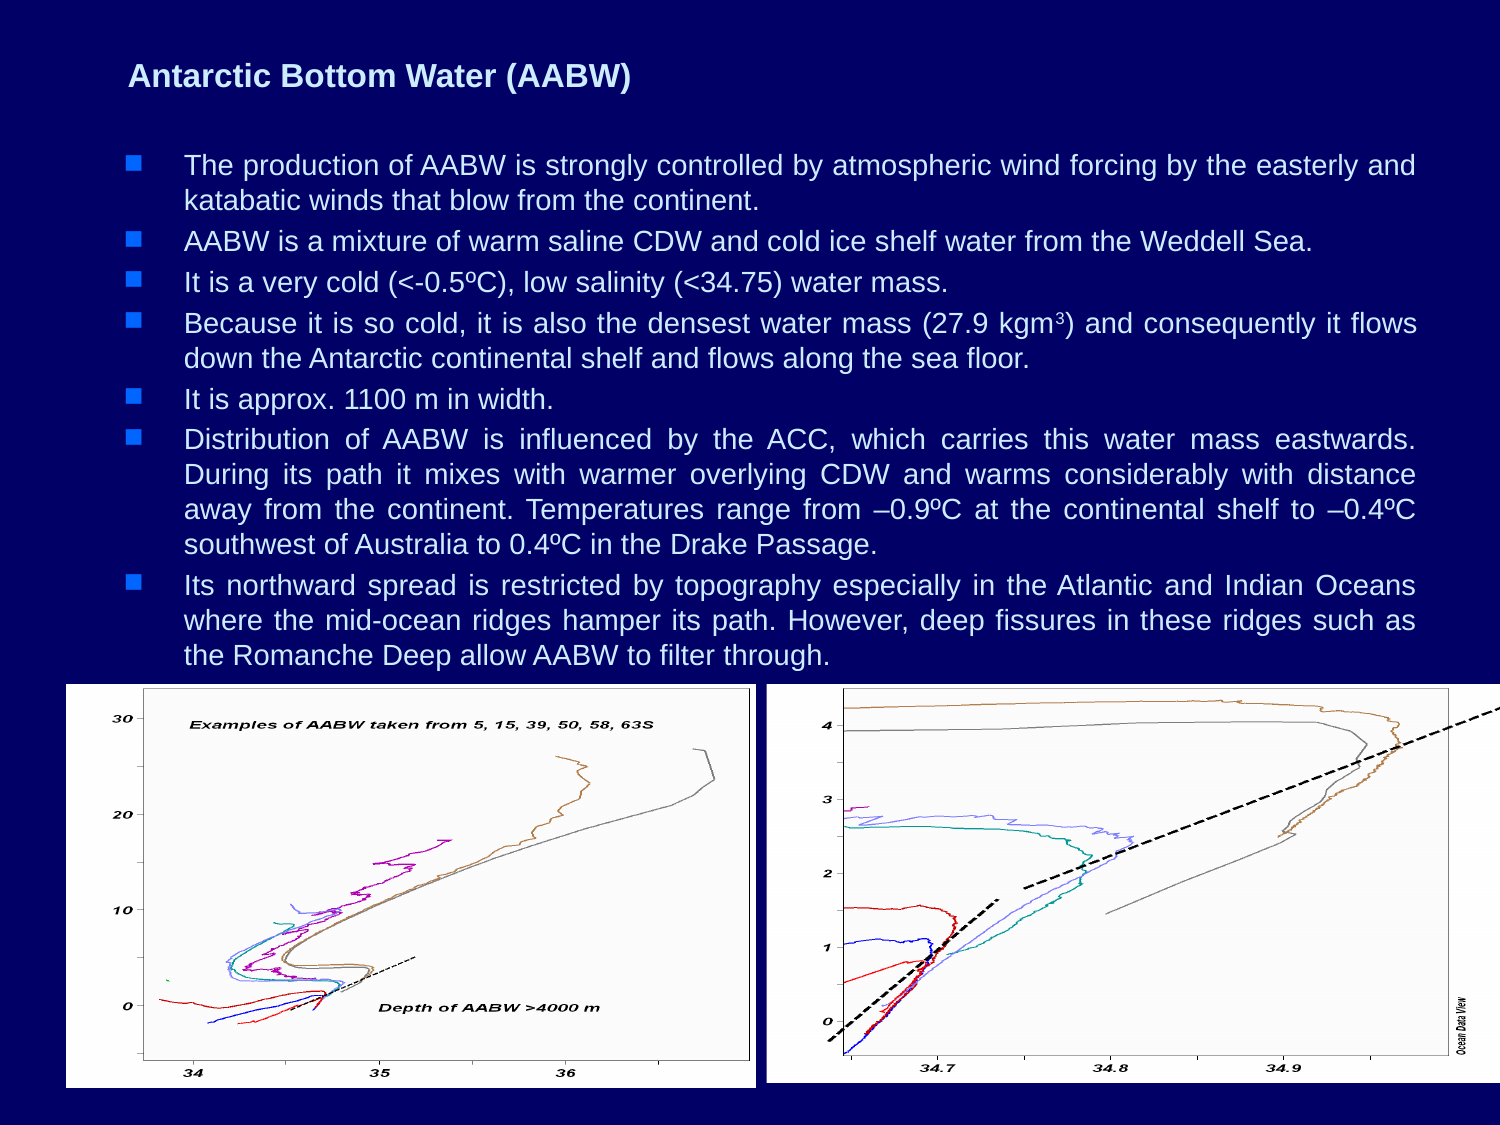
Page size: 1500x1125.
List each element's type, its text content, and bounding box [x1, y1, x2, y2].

list Antarctic Bottom Water (AABW) The production of AABW is strongly controlled by atmospheric wind forcing by the easterly and katabatic winds that blow from the continent. AABW is a mixture of warm saline CDW and cold ice shelf water from the Weddell Sea. It is a very cold (<-0.5ºC), low salinity (<34.75) water mass. Because it is so cold, it is also the densest water mass (27.9 kgm3) and consequently it flows down the Antarctic continental shelf and flows along the sea floor. It is approx. 1100 m in width. Distribution of AABW is influenced by the ACC, which carries this water mass eastwards. During its path it mixes with warmer overlying CDW and warms considerably with distance away from the continent. Temperatures range from –0.9ºC at the continental shelf to –0.4ºC southwest of Australia to 0.4ºC in the Drake Passage. Its northward spread is restricted by topography especially in the Atlantic and Indian Oceans where the mid-ocean ridges hamper its path. However, deep fissures in these ridges such as the Romanche Deep allow AABW to filter through. [112, 46, 1434, 688]
picture [66, 684, 756, 1088]
picture [766, 684, 1500, 1084]
